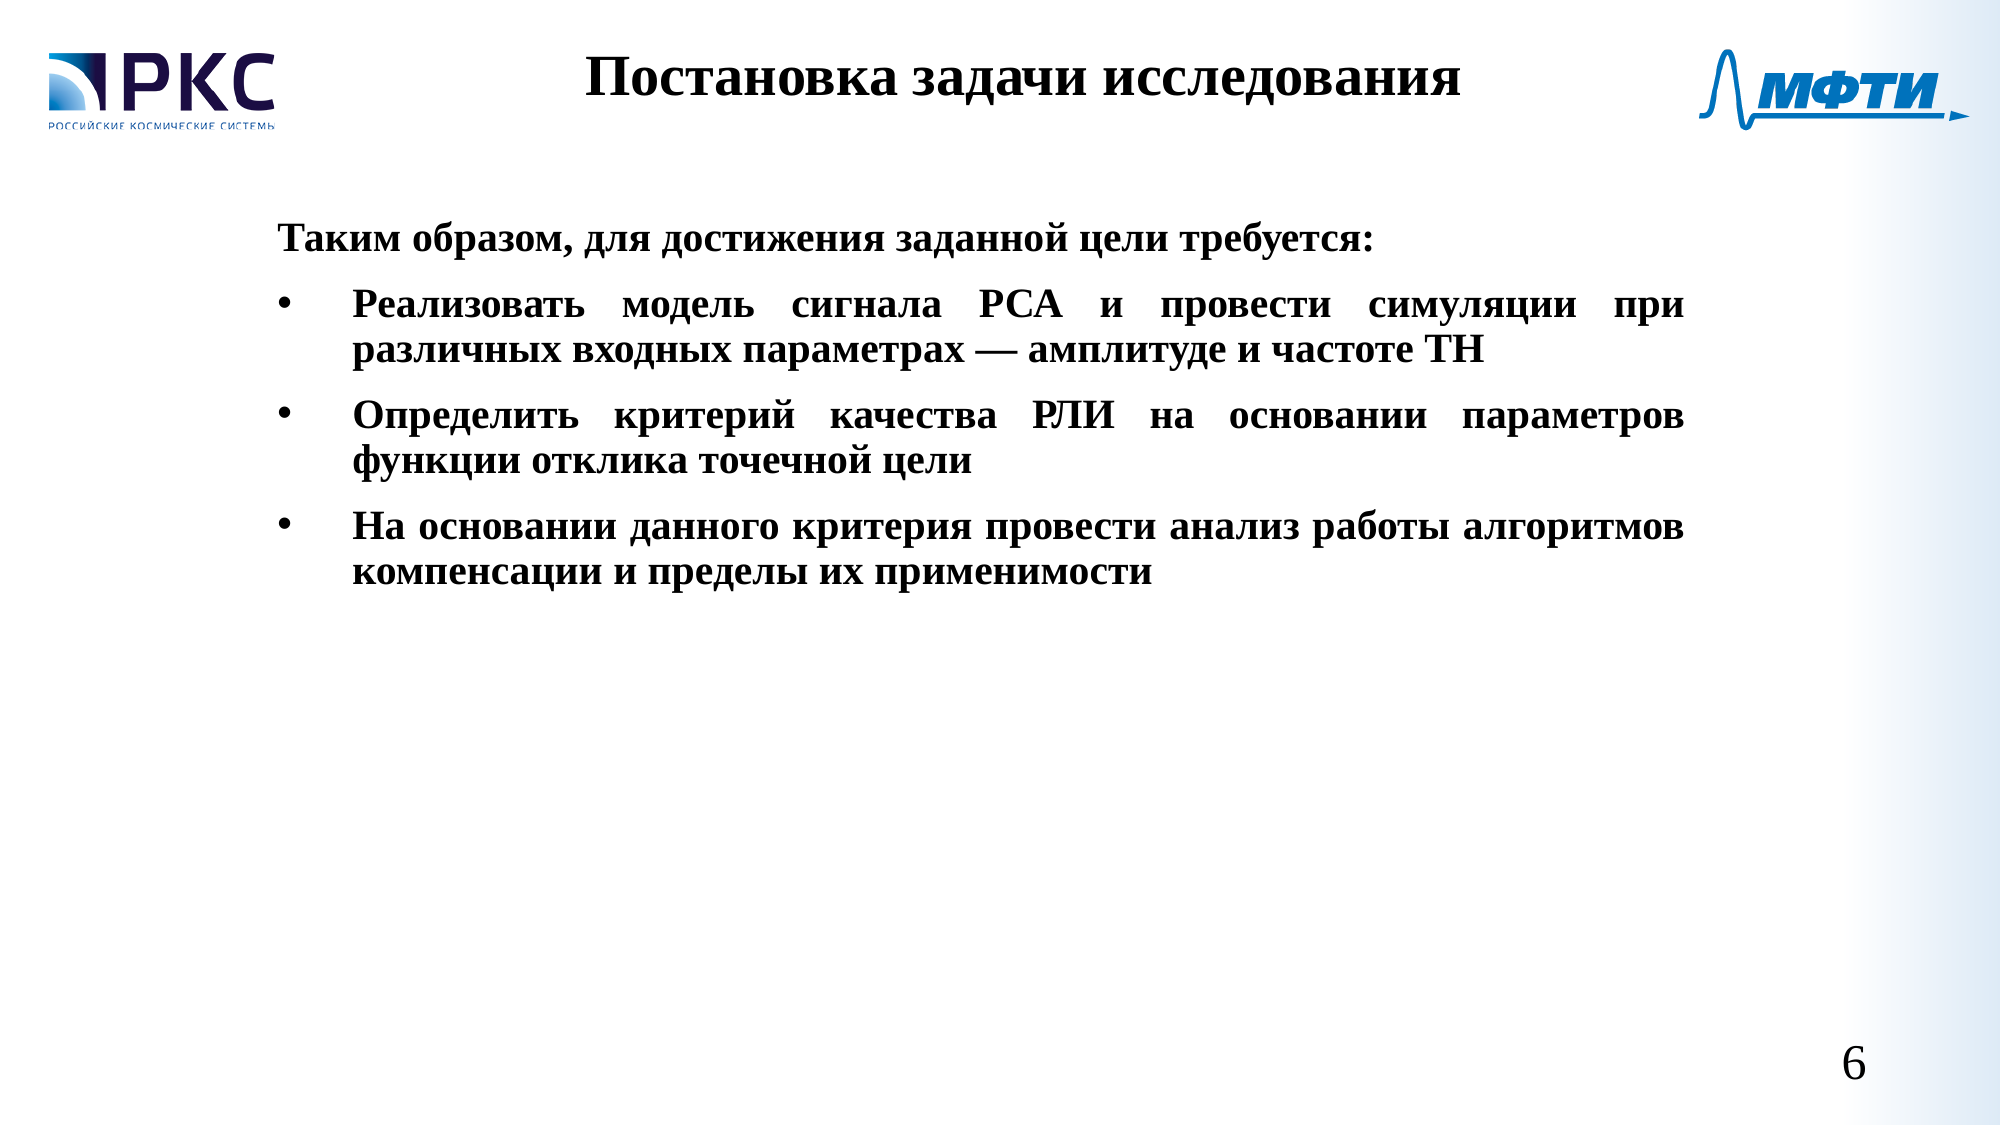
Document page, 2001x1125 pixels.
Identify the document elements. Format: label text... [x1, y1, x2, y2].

subtitle Таким образом, для достижения заданной цели требуется: Реализовать модель сигнала РСА и провести симуляции при различных входных параметрах — амплитуде и частоте ТН Определить критерий качества РЛИ на основании параметров функции отклика точечной цели На основании данного критерия провести анализ работы алгоритмов компенсации и пределы их применимости [262, 208, 1701, 824]
picture [1658, 0, 2000, 208]
text_box <номер> [1826, 1022, 2000, 1098]
picture [47, 52, 275, 130]
text_box Постановка задачи исследования [442, 30, 1605, 166]
